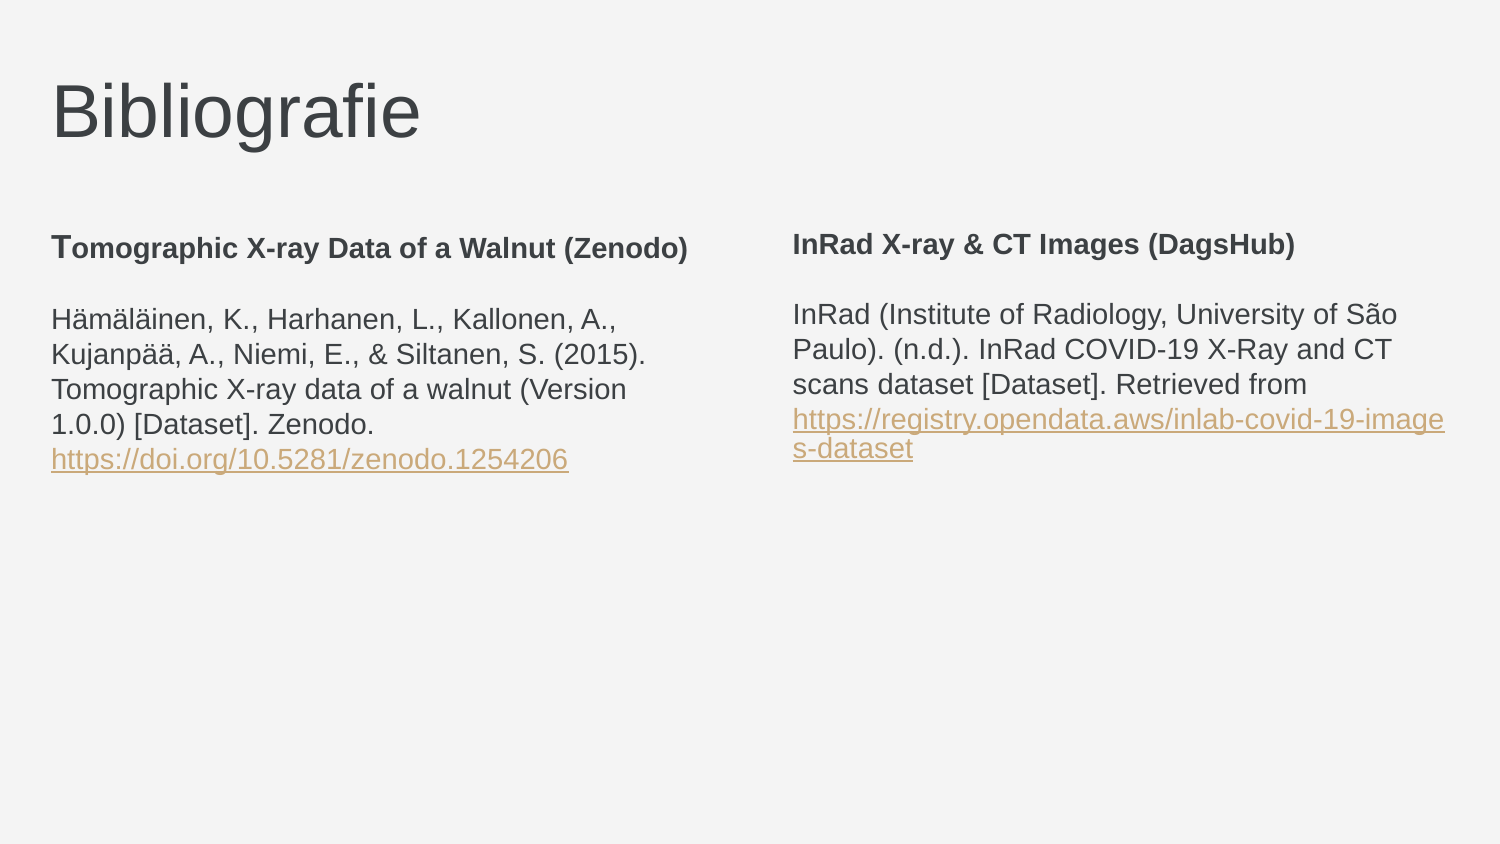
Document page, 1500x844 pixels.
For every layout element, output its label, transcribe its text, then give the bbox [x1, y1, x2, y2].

title Bibliografie [51, 72, 1449, 214]
list Tomographic X-ray Data of a Walnut (Zenodo) Hämäläinen, K., Harhanen, L., Kallonen, A., Kujanpää, A., Niemi, E., & Siltanen, S. (2015). Tomographic X‑ray data of a walnut (Version 1.0.0) [Dataset]. Zenodo. https://doi.org/10.5281/zenodo.1254206 [51, 225, 708, 750]
list InRad X-ray & CT Images (DagsHub) InRad (Institute of Radiology, University of São Paulo). (n.d.). InRad COVID‑19 X‑Ray and CT scans dataset [Dataset]. Retrieved from https://registry.opendata.aws/inlab-covid-19-images-dataset [792, 225, 1449, 750]
